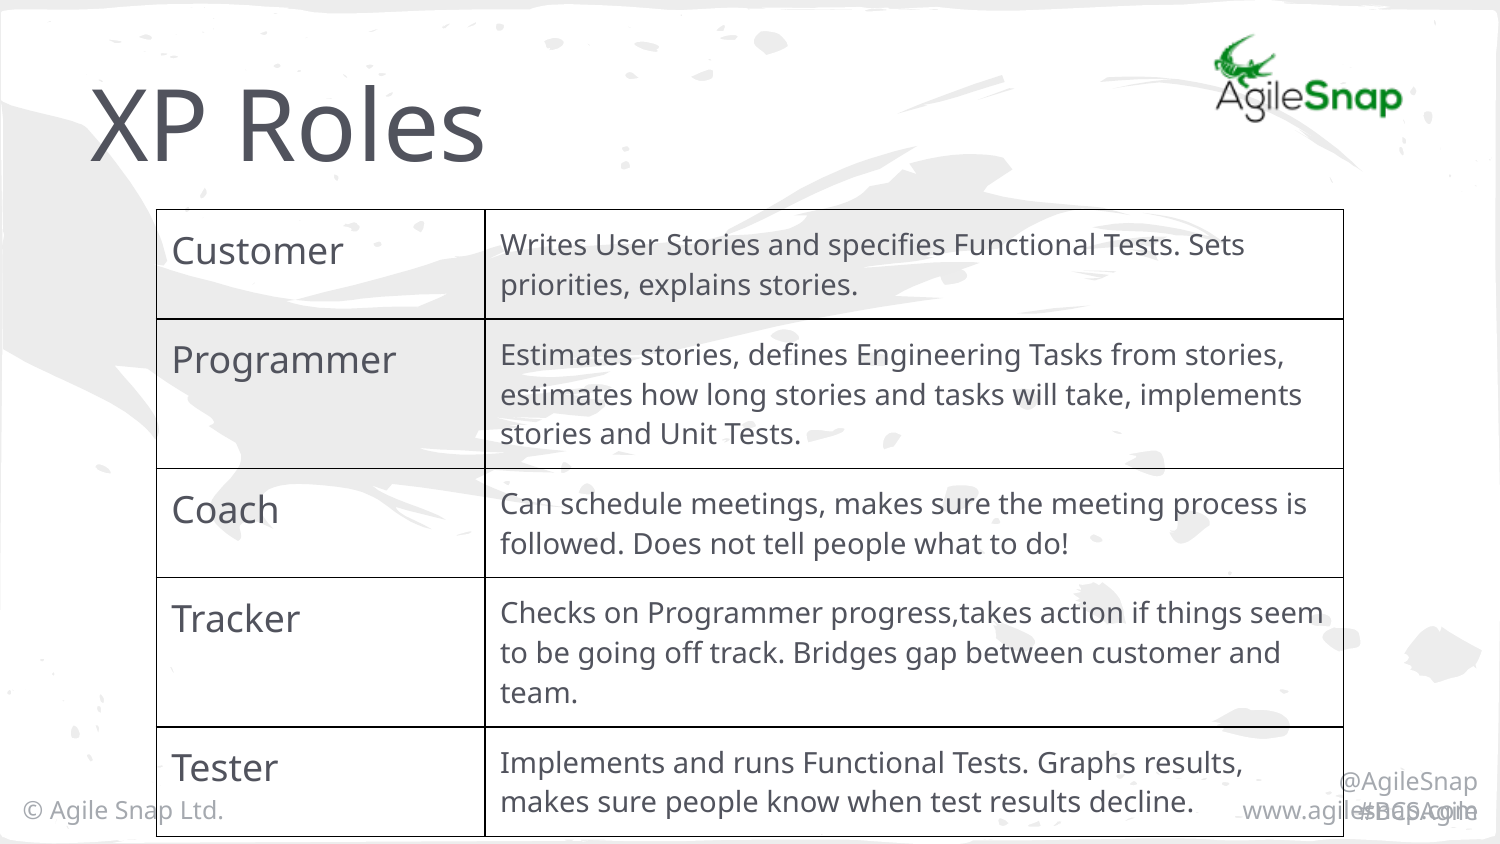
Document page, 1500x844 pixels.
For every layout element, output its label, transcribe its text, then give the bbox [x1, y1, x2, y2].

table_cell Implements and runs Functional Tests. Graphs results, makes sure people know when test results decline. [486, 728, 1343, 836]
table_header Customer [157, 210, 484, 318]
table_cell Tester [157, 728, 484, 836]
table_cell Can schedule meetings, makes sure the meeting process is followed. Does not tell people what to do! [486, 469, 1343, 577]
table_cell Programmer [157, 320, 484, 468]
title XP Roles [75, 25, 1425, 197]
table_cell Coach [157, 469, 484, 577]
table_cell Tracker [157, 578, 484, 726]
table_cell Checks on Programmer progress,takes action if things seem to be going off track. Bridges gap between customer and team. [486, 578, 1343, 726]
table_header Writes User Stories and specifies Functional Tests. Sets priorities, explains stories. [486, 210, 1343, 318]
table_cell Estimates stories, defines Engineering Tasks from stories, estimates how long stories and tasks will take, implements stories and Unit Tests. [486, 320, 1343, 468]
